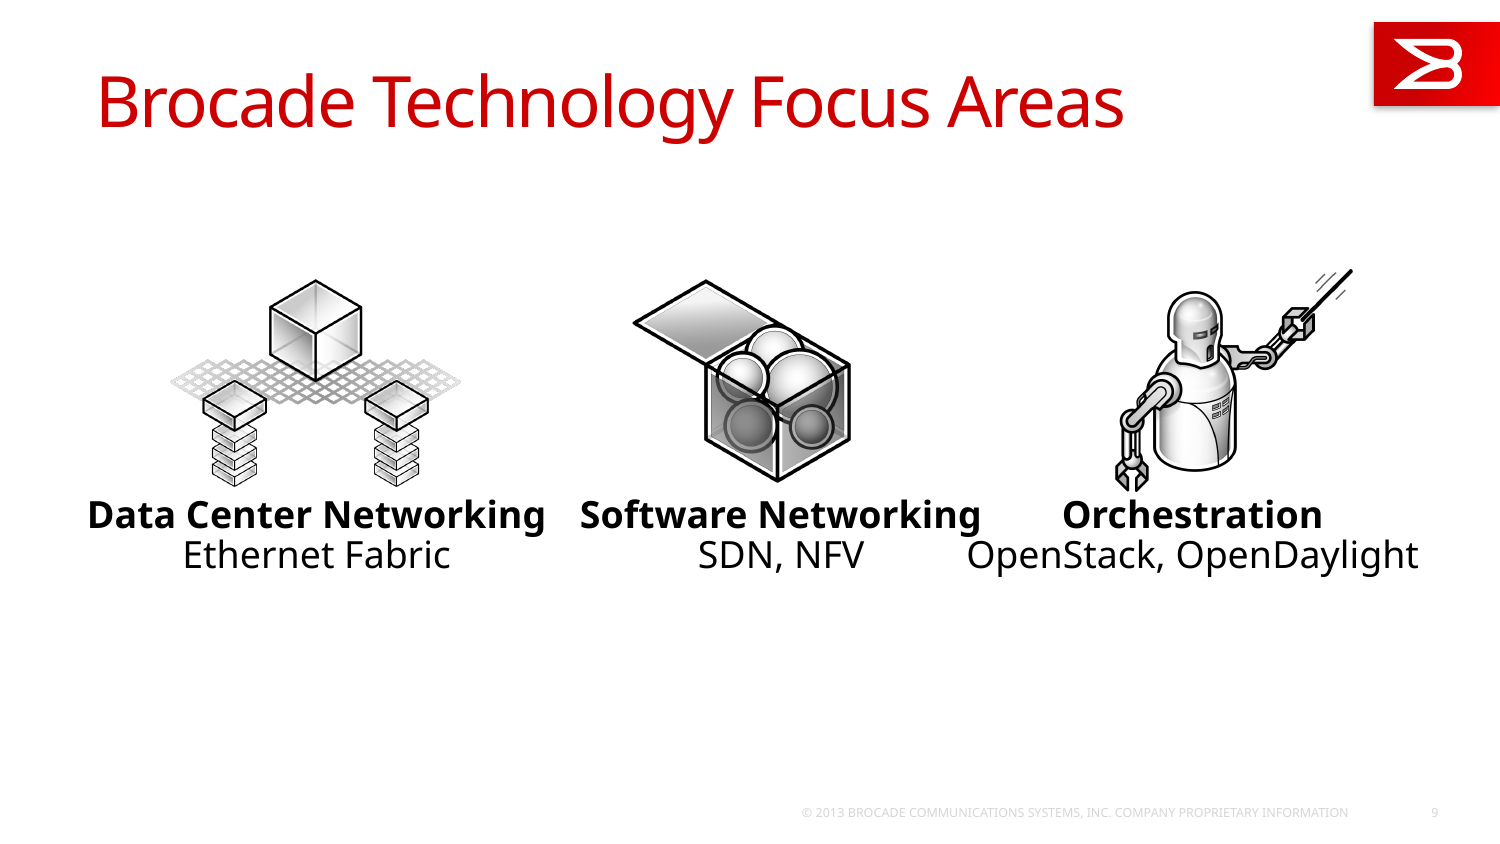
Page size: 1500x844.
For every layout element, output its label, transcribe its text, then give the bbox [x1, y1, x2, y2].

footer © 2013 Brocade Communications Systems, Inc. Company Proprietary Information [680, 800, 1349, 822]
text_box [985, 268, 1401, 579]
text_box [562, 278, 1001, 578]
slide_number 9 [1403, 800, 1439, 822]
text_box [122, 278, 511, 579]
title Brocade Technology Focus Areas [95, 56, 1374, 252]
